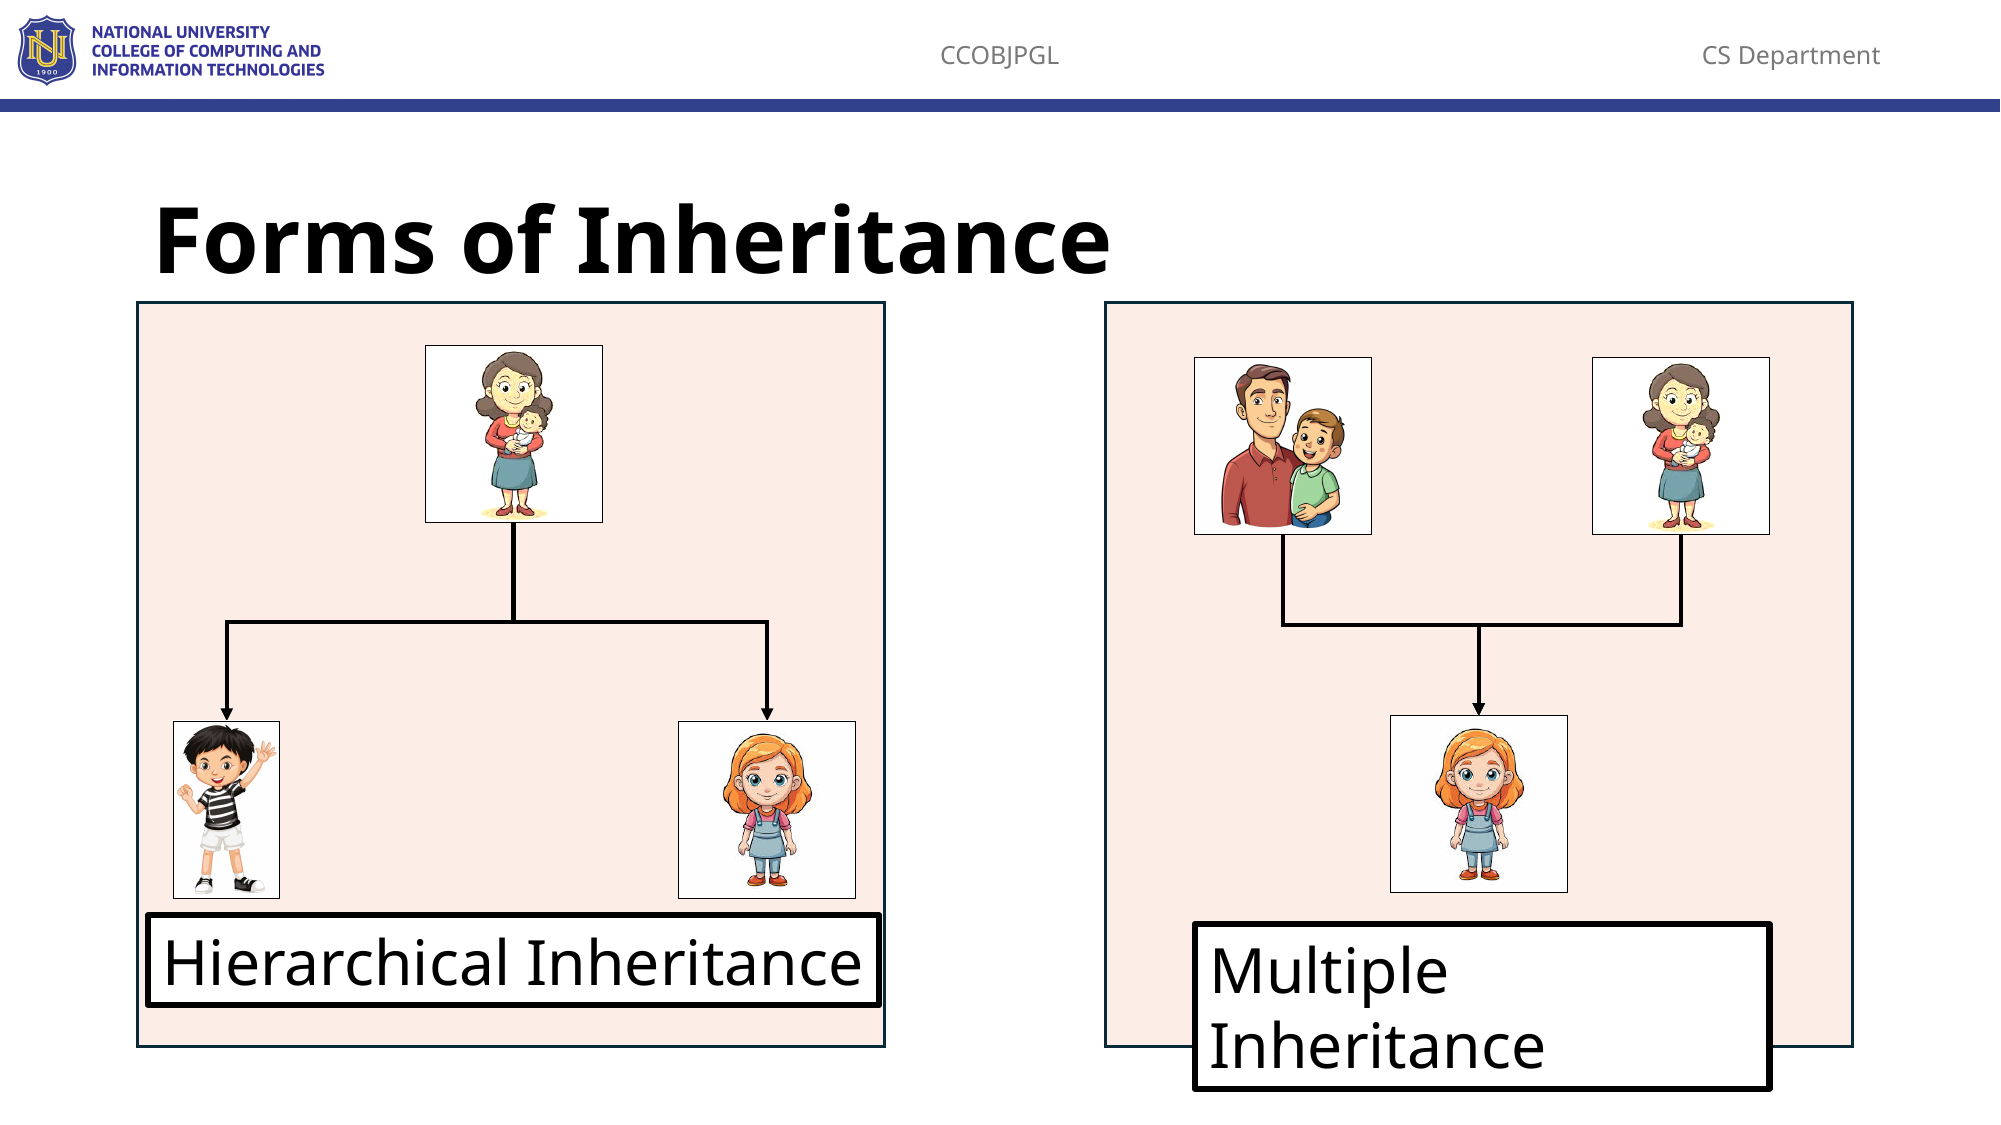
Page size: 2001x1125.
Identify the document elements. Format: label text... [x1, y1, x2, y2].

picture [424, 344, 603, 523]
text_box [1488, 523, 1671, 727]
text_box Hierarchical Inheritance [147, 915, 880, 1006]
text_box [136, 301, 886, 1048]
picture [1389, 715, 1568, 894]
text_box [1104, 301, 1854, 1048]
picture [1194, 356, 1373, 535]
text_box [270, 477, 471, 766]
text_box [1289, 526, 1473, 724]
picture [0, 0, 337, 99]
picture [678, 720, 857, 899]
title Forms of Inheritance [137, 135, 1863, 353]
picture [173, 720, 281, 899]
picture [1591, 356, 1770, 535]
text_box Multiple Inheritance [1194, 924, 1770, 1089]
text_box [540, 494, 741, 749]
